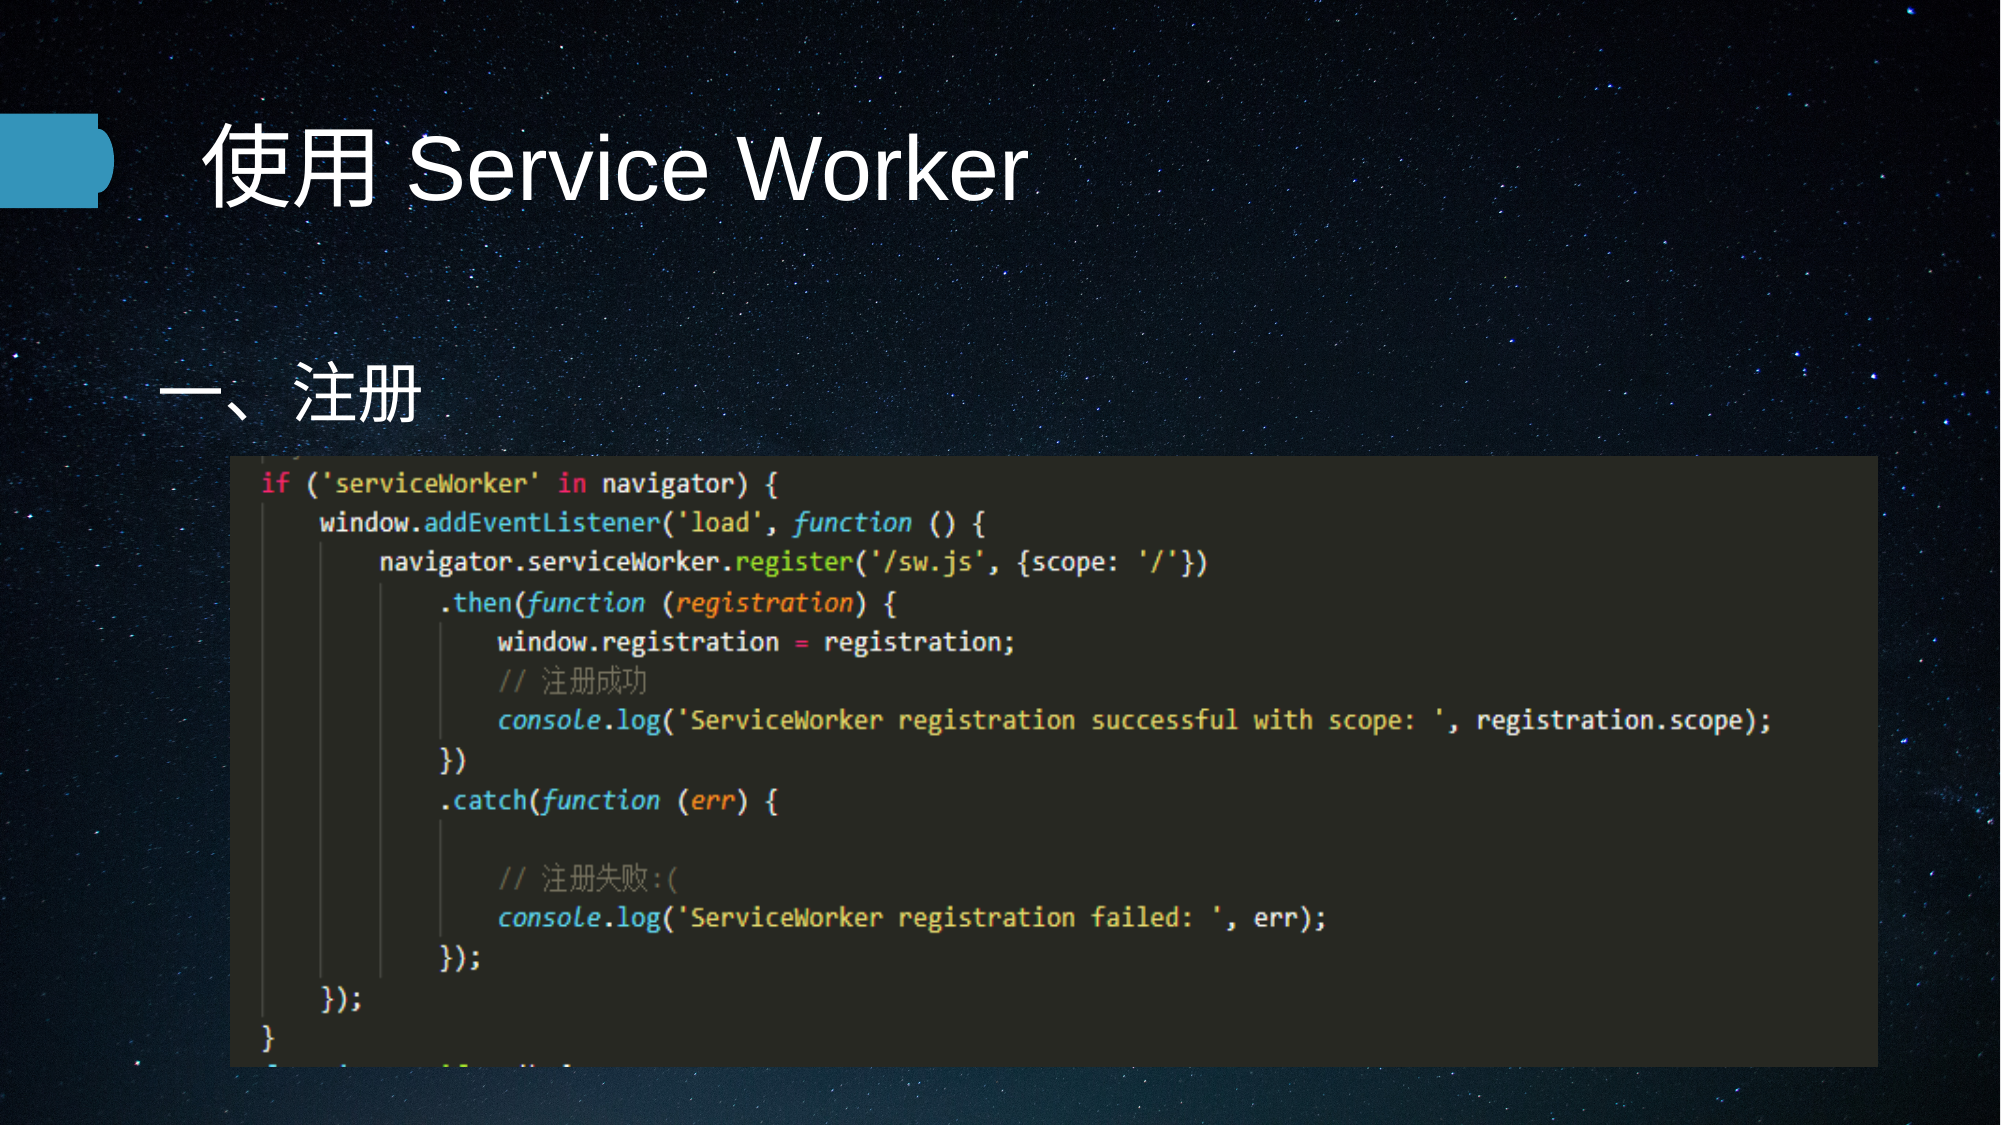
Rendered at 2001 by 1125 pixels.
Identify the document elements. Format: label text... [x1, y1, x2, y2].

list 使用Service Worker 一、注册 [143, 113, 1863, 1068]
picture [0, 0, 2001, 1125]
